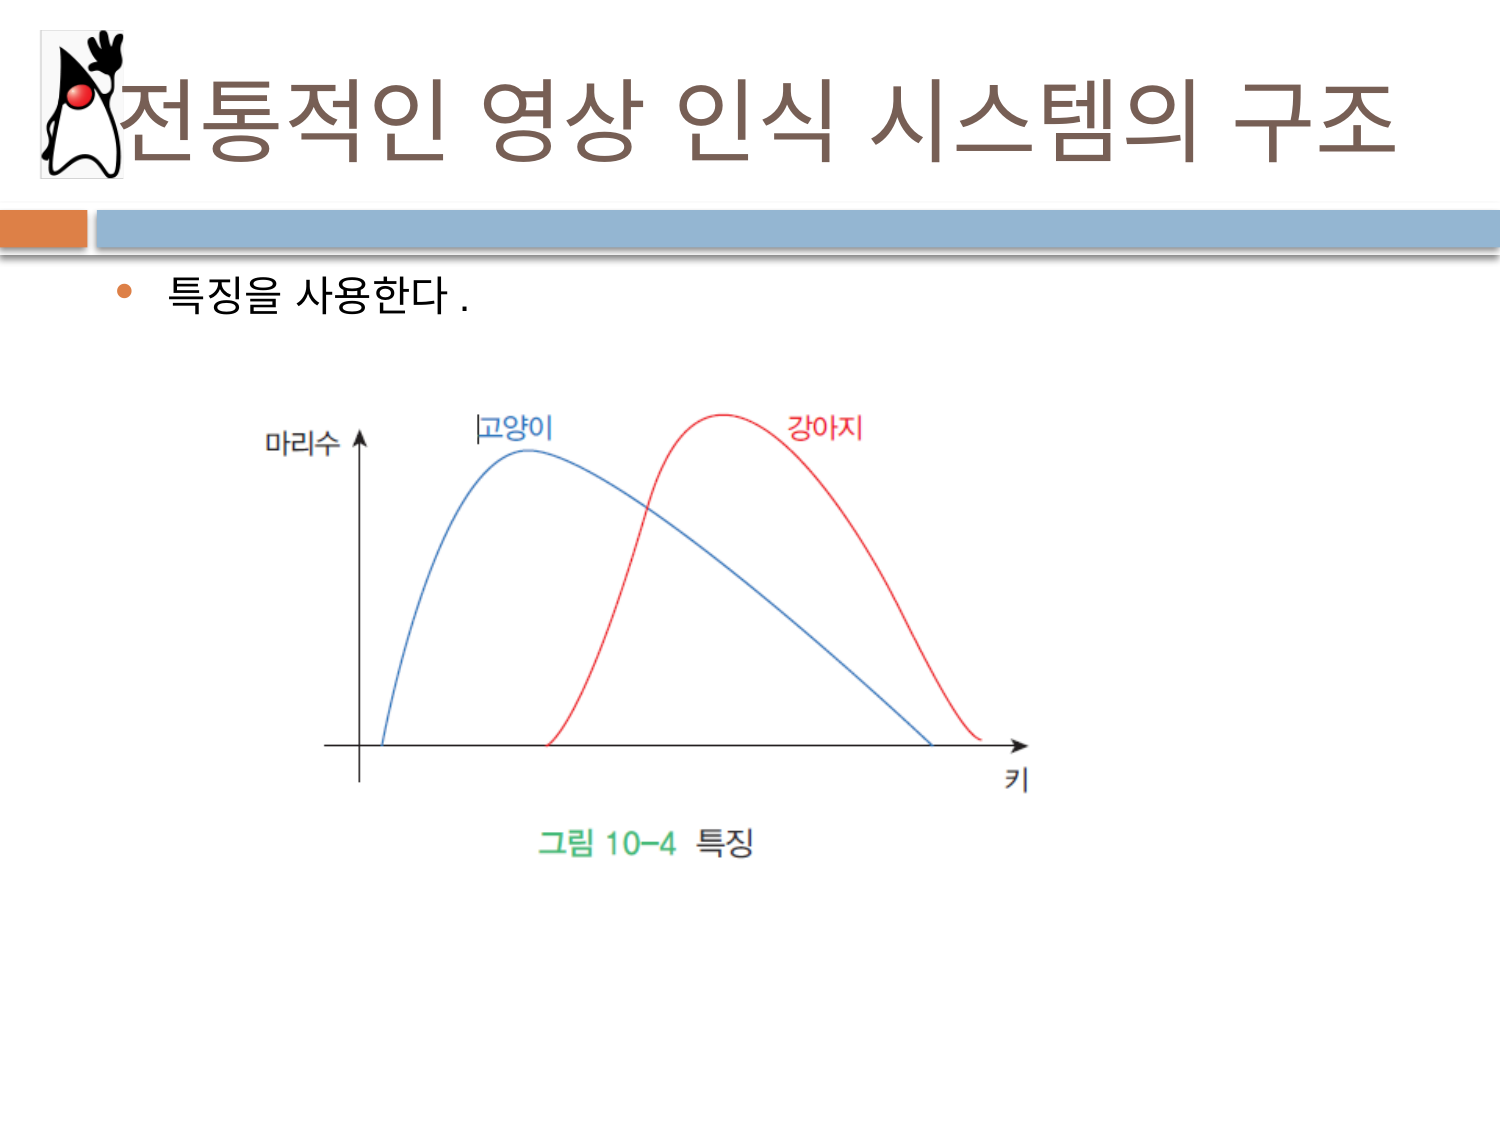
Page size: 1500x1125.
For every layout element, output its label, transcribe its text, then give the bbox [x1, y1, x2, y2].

picture [39, 30, 124, 179]
picture [218, 373, 1105, 889]
title 전통적인 영상 인식 시스템의 구조 [100, 37, 1438, 200]
list 특징을 사용한다. [100, 262, 1438, 1000]
